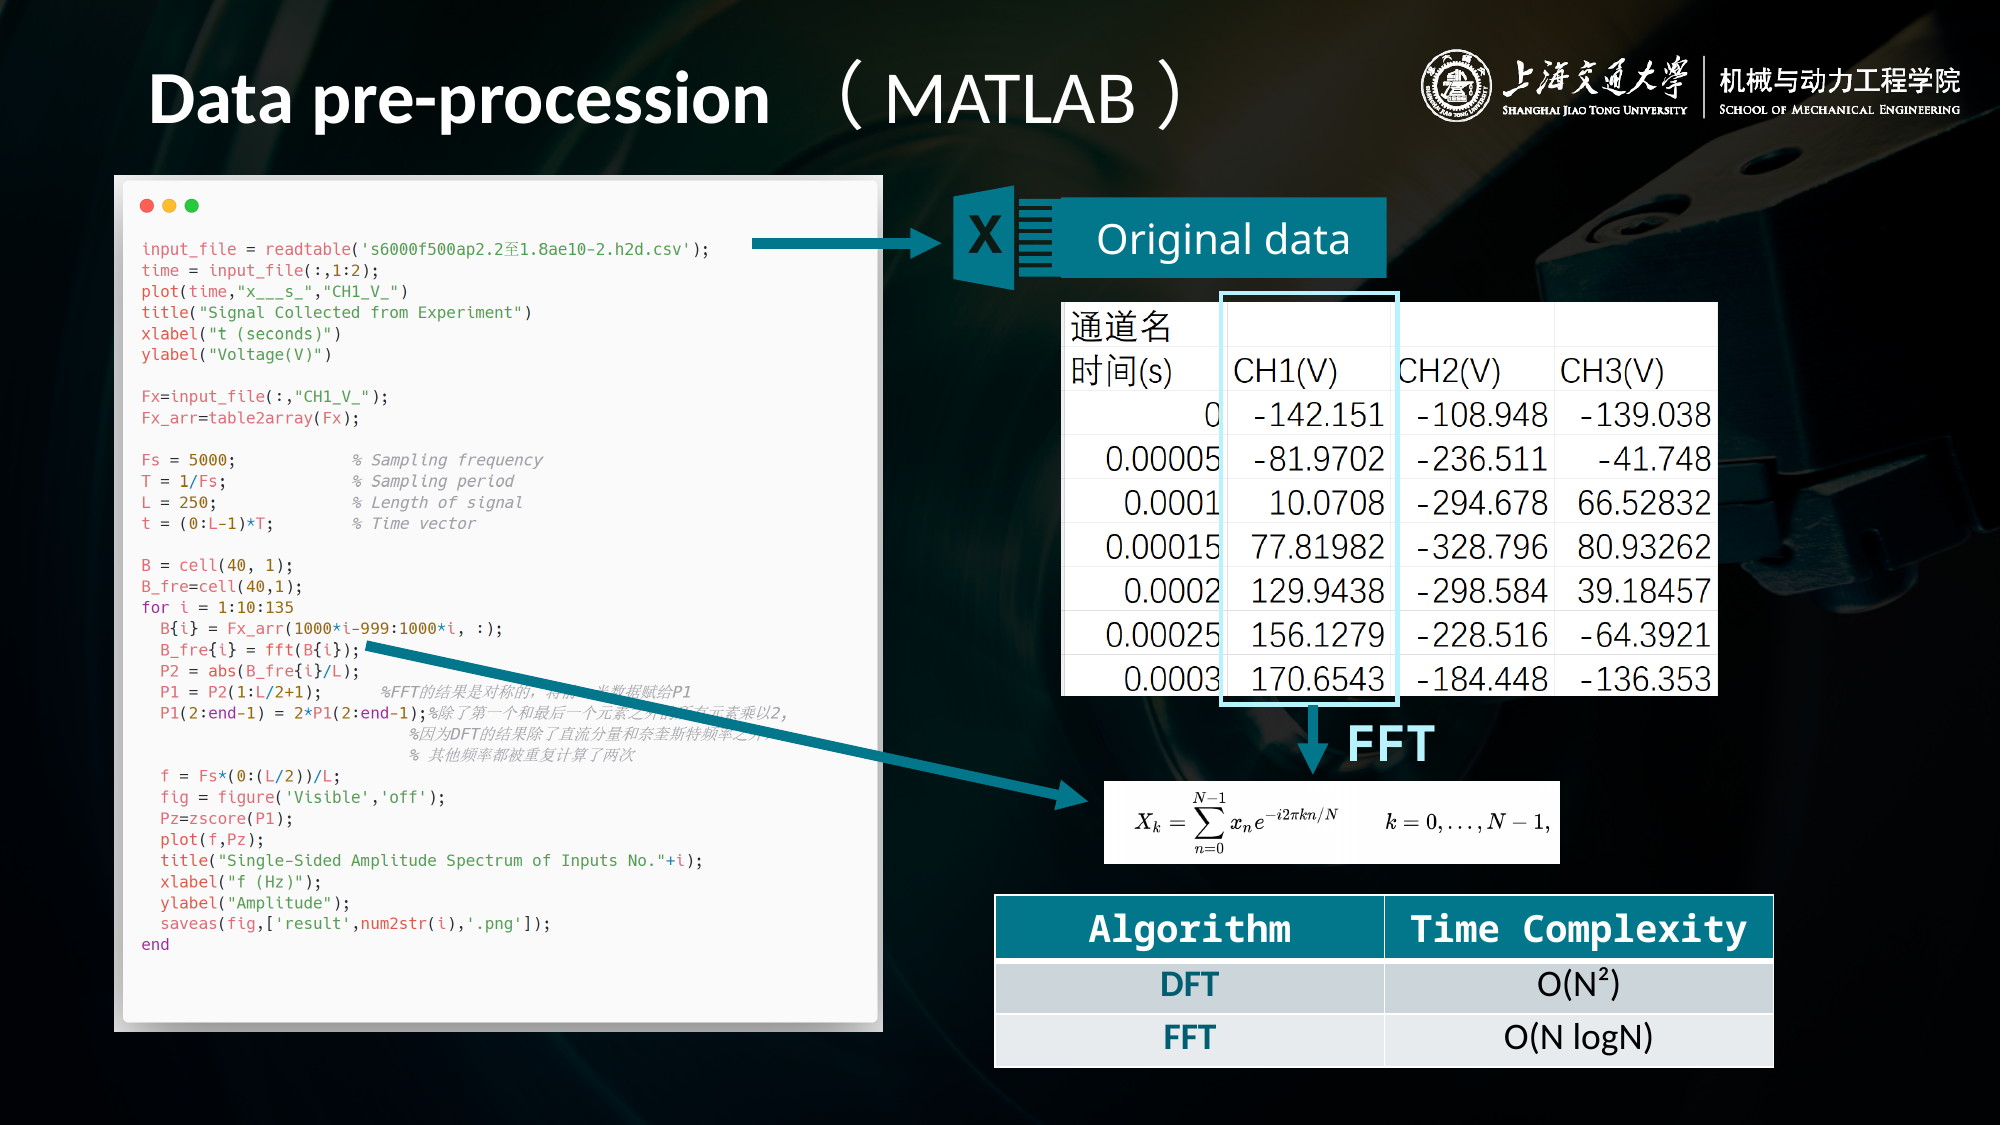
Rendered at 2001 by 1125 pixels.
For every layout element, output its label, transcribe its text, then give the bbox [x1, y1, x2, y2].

table_header Time Complexity [1385, 896, 1773, 958]
table_cell FFT [996, 1015, 1384, 1066]
table_cell O(N²) [1385, 964, 1773, 1013]
picture [114, 175, 883, 1032]
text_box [1221, 293, 1398, 704]
table_cell O(N logN) [1385, 1015, 1773, 1066]
picture [1398, 302, 1718, 696]
table_header Algorithm [996, 896, 1384, 958]
picture [1915, 49, 1960, 122]
picture [1061, 302, 1221, 696]
table_cell DFT [996, 964, 1384, 1013]
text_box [1104, 704, 1560, 864]
text_box Data pre-procession（MATLAB） [133, 40, 1915, 210]
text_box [365, 645, 1089, 802]
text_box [752, 185, 1387, 291]
